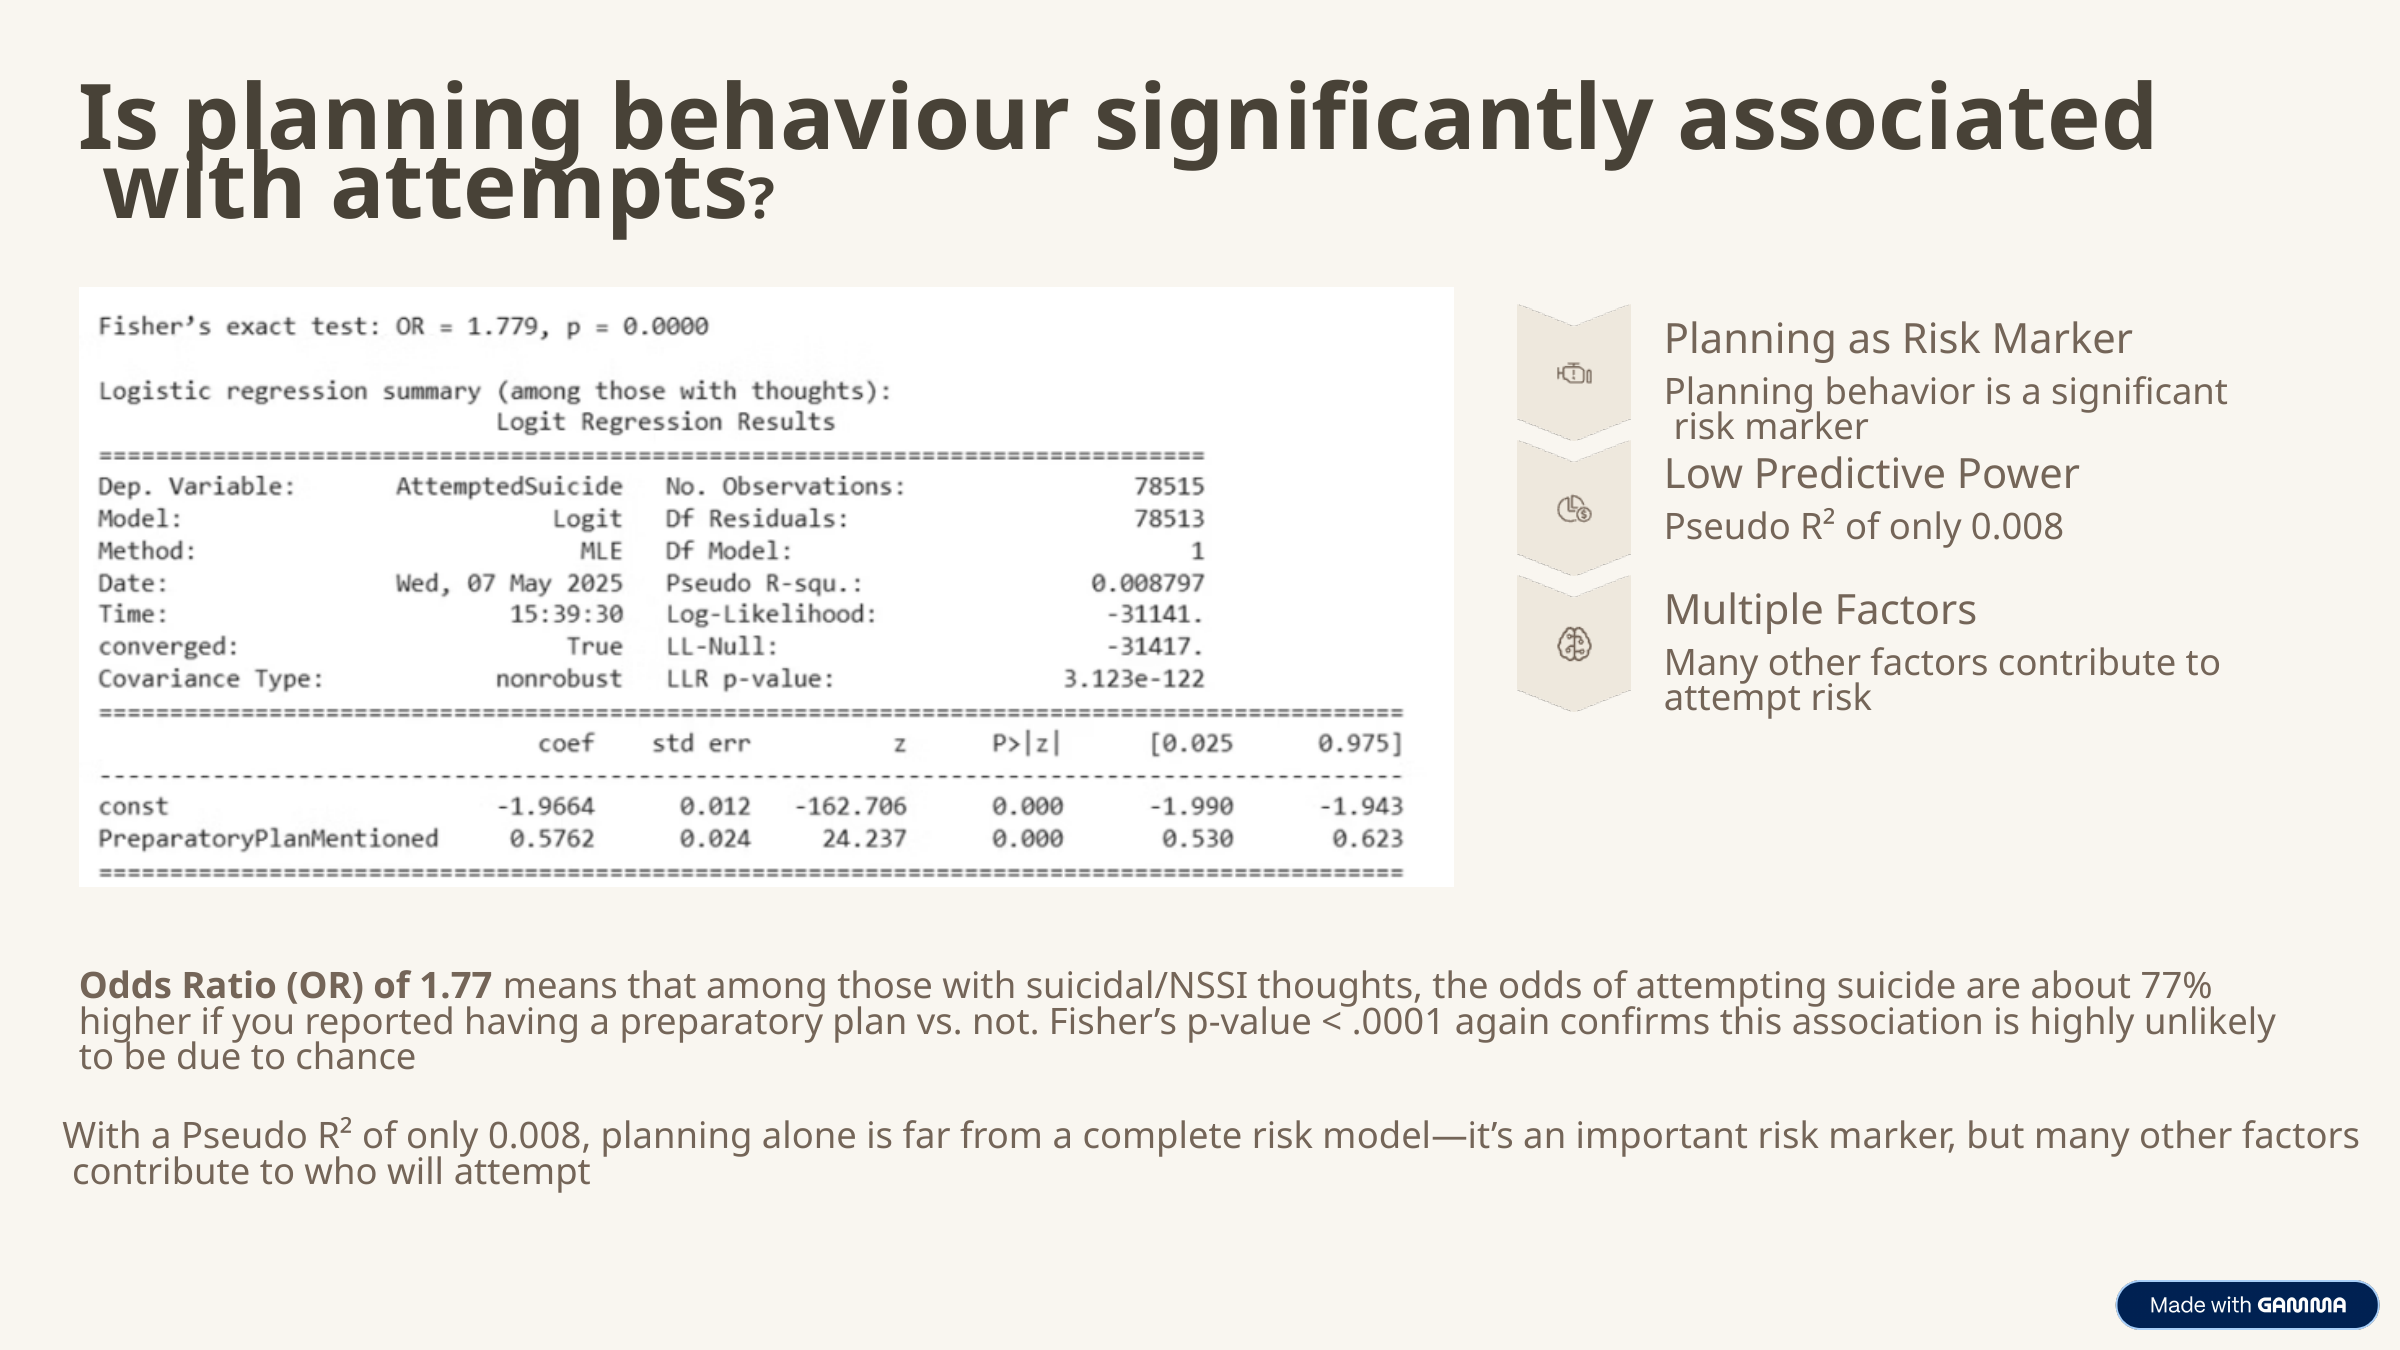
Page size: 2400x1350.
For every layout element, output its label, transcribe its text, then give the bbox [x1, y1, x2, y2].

text_box Low Predictive Power [1664, 462, 1967, 499]
picture [78, 287, 1454, 887]
picture [1517, 304, 1631, 712]
picture [2106, 1271, 2389, 1339]
text_box Pseudo R² of only 0.008 [1663, 511, 2400, 548]
text_box Is planning behaviour significantly associated with attempts? [78, 97, 2147, 168]
text_box Planning behavior is a significant risk marker [1663, 376, 2400, 413]
text_box With a Pseudo R² of only 0.008, planning alone is far from a complete risk model—it’s an important risk marker, but many other factors contribute to who will attempt [62, 1120, 2305, 1157]
text_box Planning as Risk Marker [1663, 327, 2006, 363]
text_box Many other factors contribute to attempt risk [1663, 647, 2400, 684]
text_box Odds Ratio (OR) of 1.77 means that among those with suicidal/NSSI thoughts, the odds of attempting suicide are about 77% higher if you reported having a preparatory plan vs. not. Fisher’s p-value < .0001 again confirms this association is highly unlikely to be due to chance [78, 970, 2321, 1043]
text_box Multiple Factors [1663, 598, 1947, 634]
